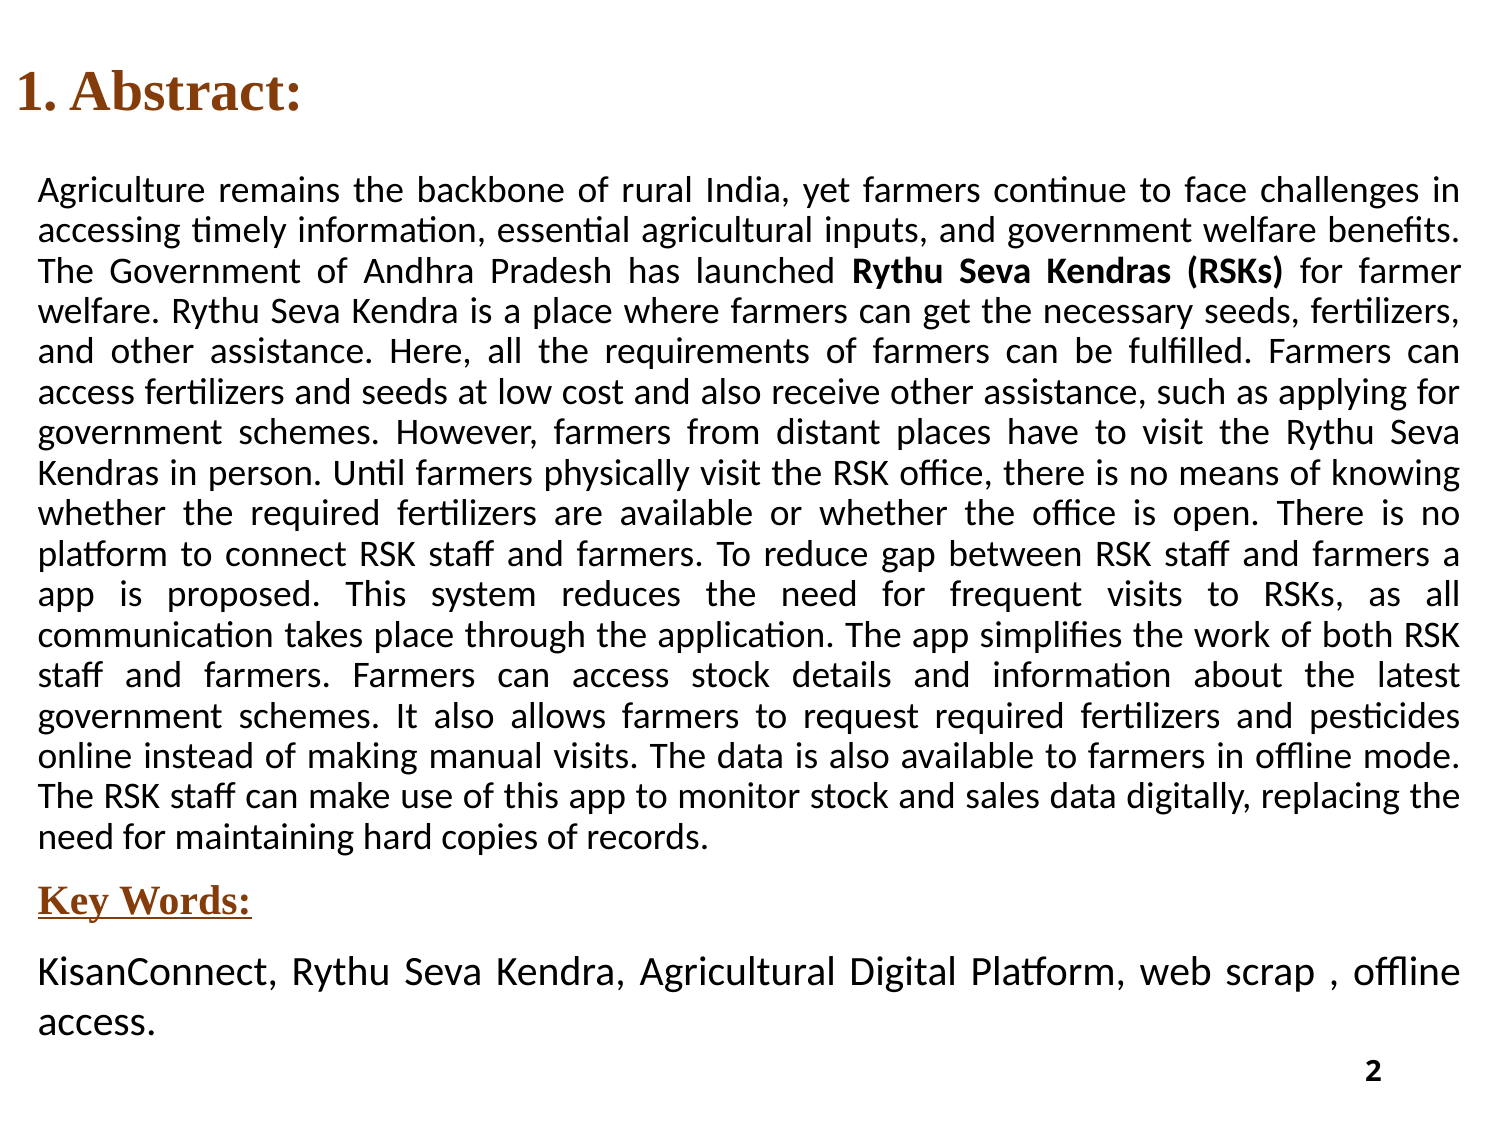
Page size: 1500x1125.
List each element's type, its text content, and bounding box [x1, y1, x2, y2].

slide_number 2 [1059, 1042, 1397, 1103]
list Agriculture remains the backbone of rural India, yet farmers continue to face challenges in accessing timely information, essential agricultural inputs, and government welfare benefits. The Government of Andhra Pradesh has launched Rythu Seva Kendras (RSKs) for farmer welfare. Rythu Seva Kendra is a place where farmers can get the necessary seeds, fertilizers, and other assistance. Here, all the requirements of farmers can be fulfilled. Farmers can access fertilizers and seeds at low cost and also receive other assistance, such as applying for government schemes. However, farmers from distant places have to visit the Rythu Seva Kendras in person. Until farmers physically visit the RSK office, there is no means of knowing whether the required fertilizers are available or whether the office is open. There is no platform to connect RSK staff and farmers. To reduce gap between RSK staff and farmers a app is proposed. This system reduces the need for frequent visits to RSKs, as all communication takes place through the application. The app simplifies the work of both RSK staff and farmers. Farmers can access stock details and information about the latest government schemes. It also allows farmers to request required fertilizers and pesticides online instead of making manual visits. The data is also available to farmers in offline mode. The RSK staff can make use of this app to monitor stock and sales data digitally, replacing the need for maintaining hard copies of records. Key Words: KisanConnect, Rythu Seva Kendra, Agricultural Digital Platform, web scrap , offline access. [22, 162, 1478, 1103]
title 1. Abstract: [0, 52, 1351, 131]
